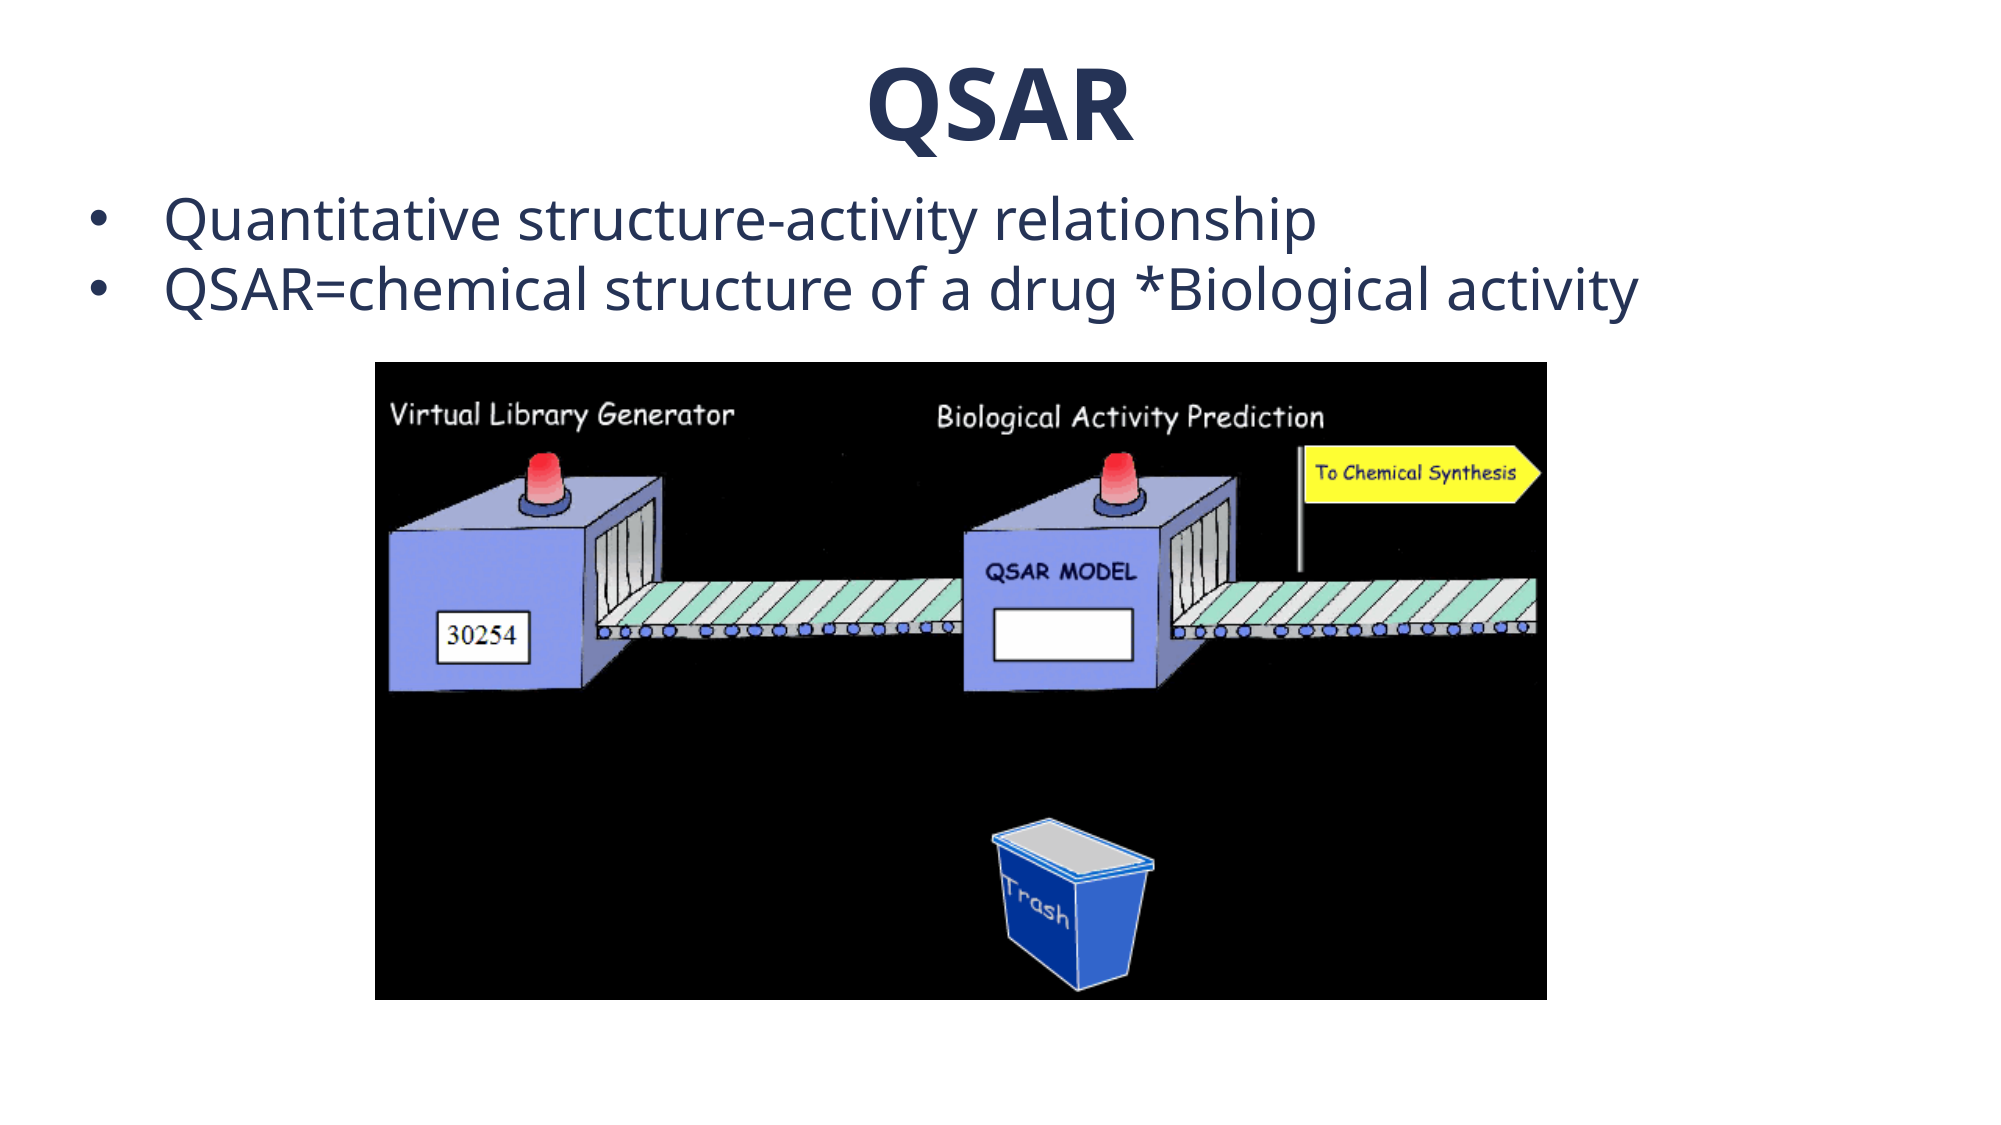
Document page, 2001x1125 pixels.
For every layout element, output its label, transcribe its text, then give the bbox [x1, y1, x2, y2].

text_box Quantitative structure-activity relationship QSAR=chemical structure of a drug *Biological activity [73, 175, 1723, 330]
text_box QSAR [850, 33, 1150, 168]
picture [374, 362, 1547, 1000]
